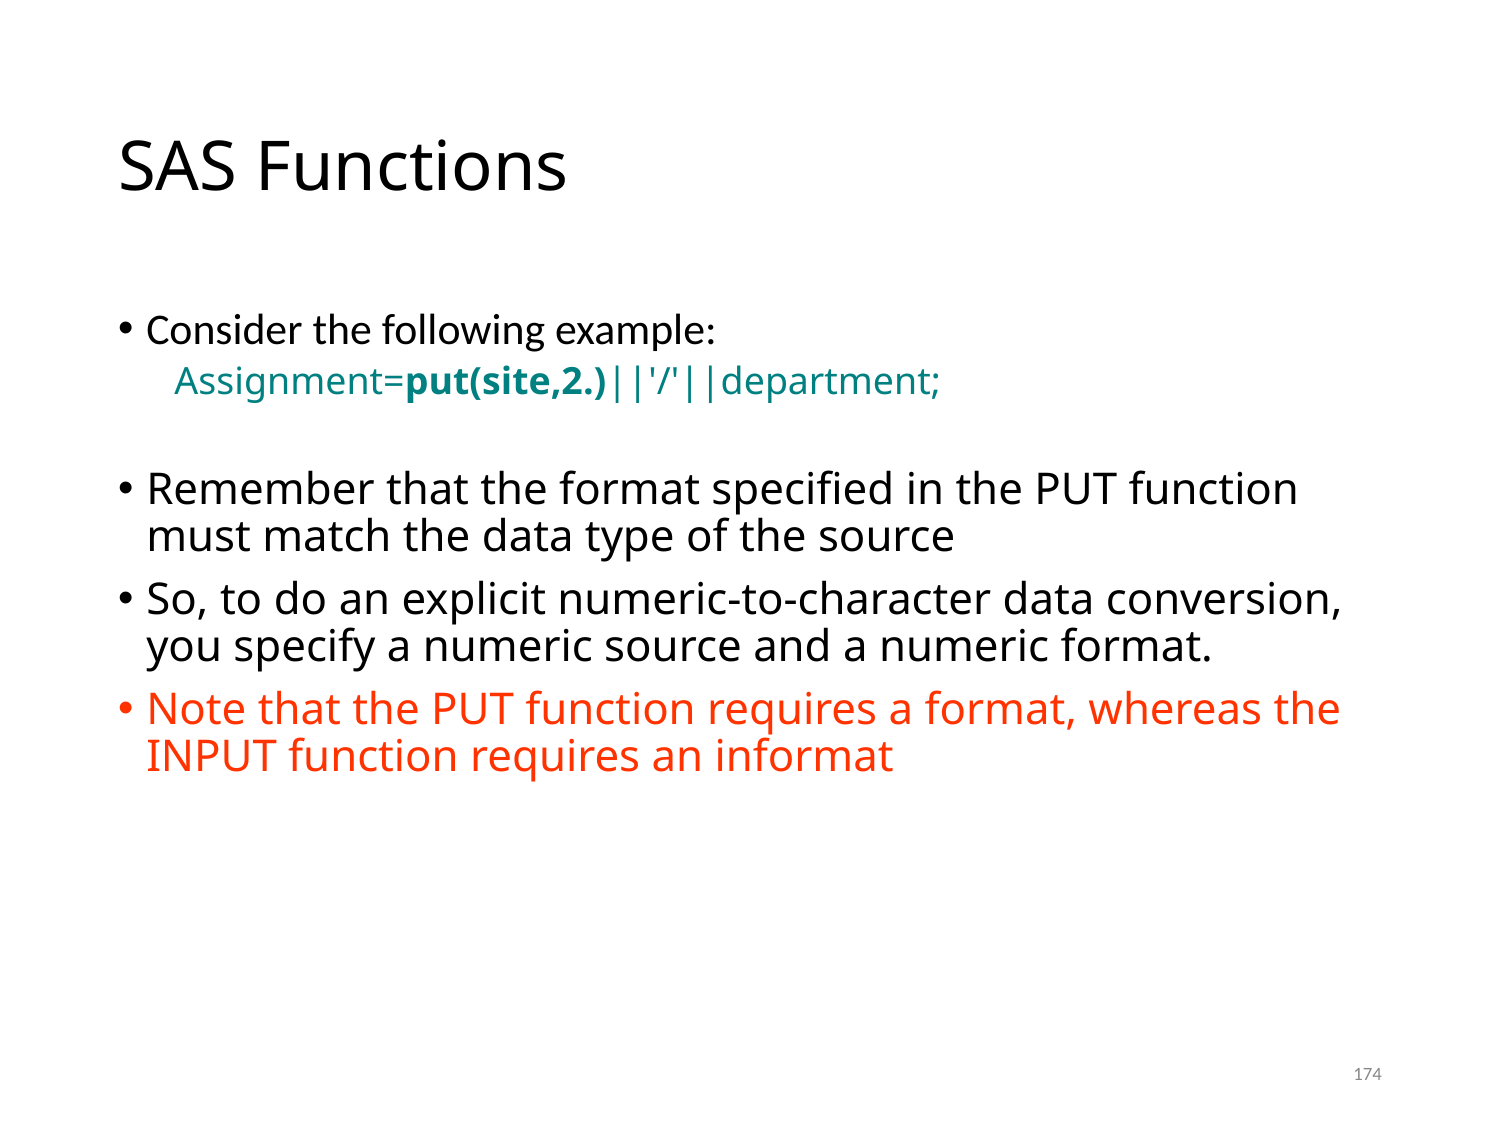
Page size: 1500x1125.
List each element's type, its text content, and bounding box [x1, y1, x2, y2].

slide_number 174 [1059, 1042, 1397, 1103]
list Consider the following example: Assignment=put(site,2.)||'/'||department; Remember that the format specified in the PUT function must match the data type of the source So, to do an explicit numeric-to-character data conversion, you specify a numeric source and a numeric format. Note that the PUT function requires a format, whereas the INPUT function requires an informat [103, 299, 1397, 1014]
title SAS Functions [103, 59, 1397, 278]
